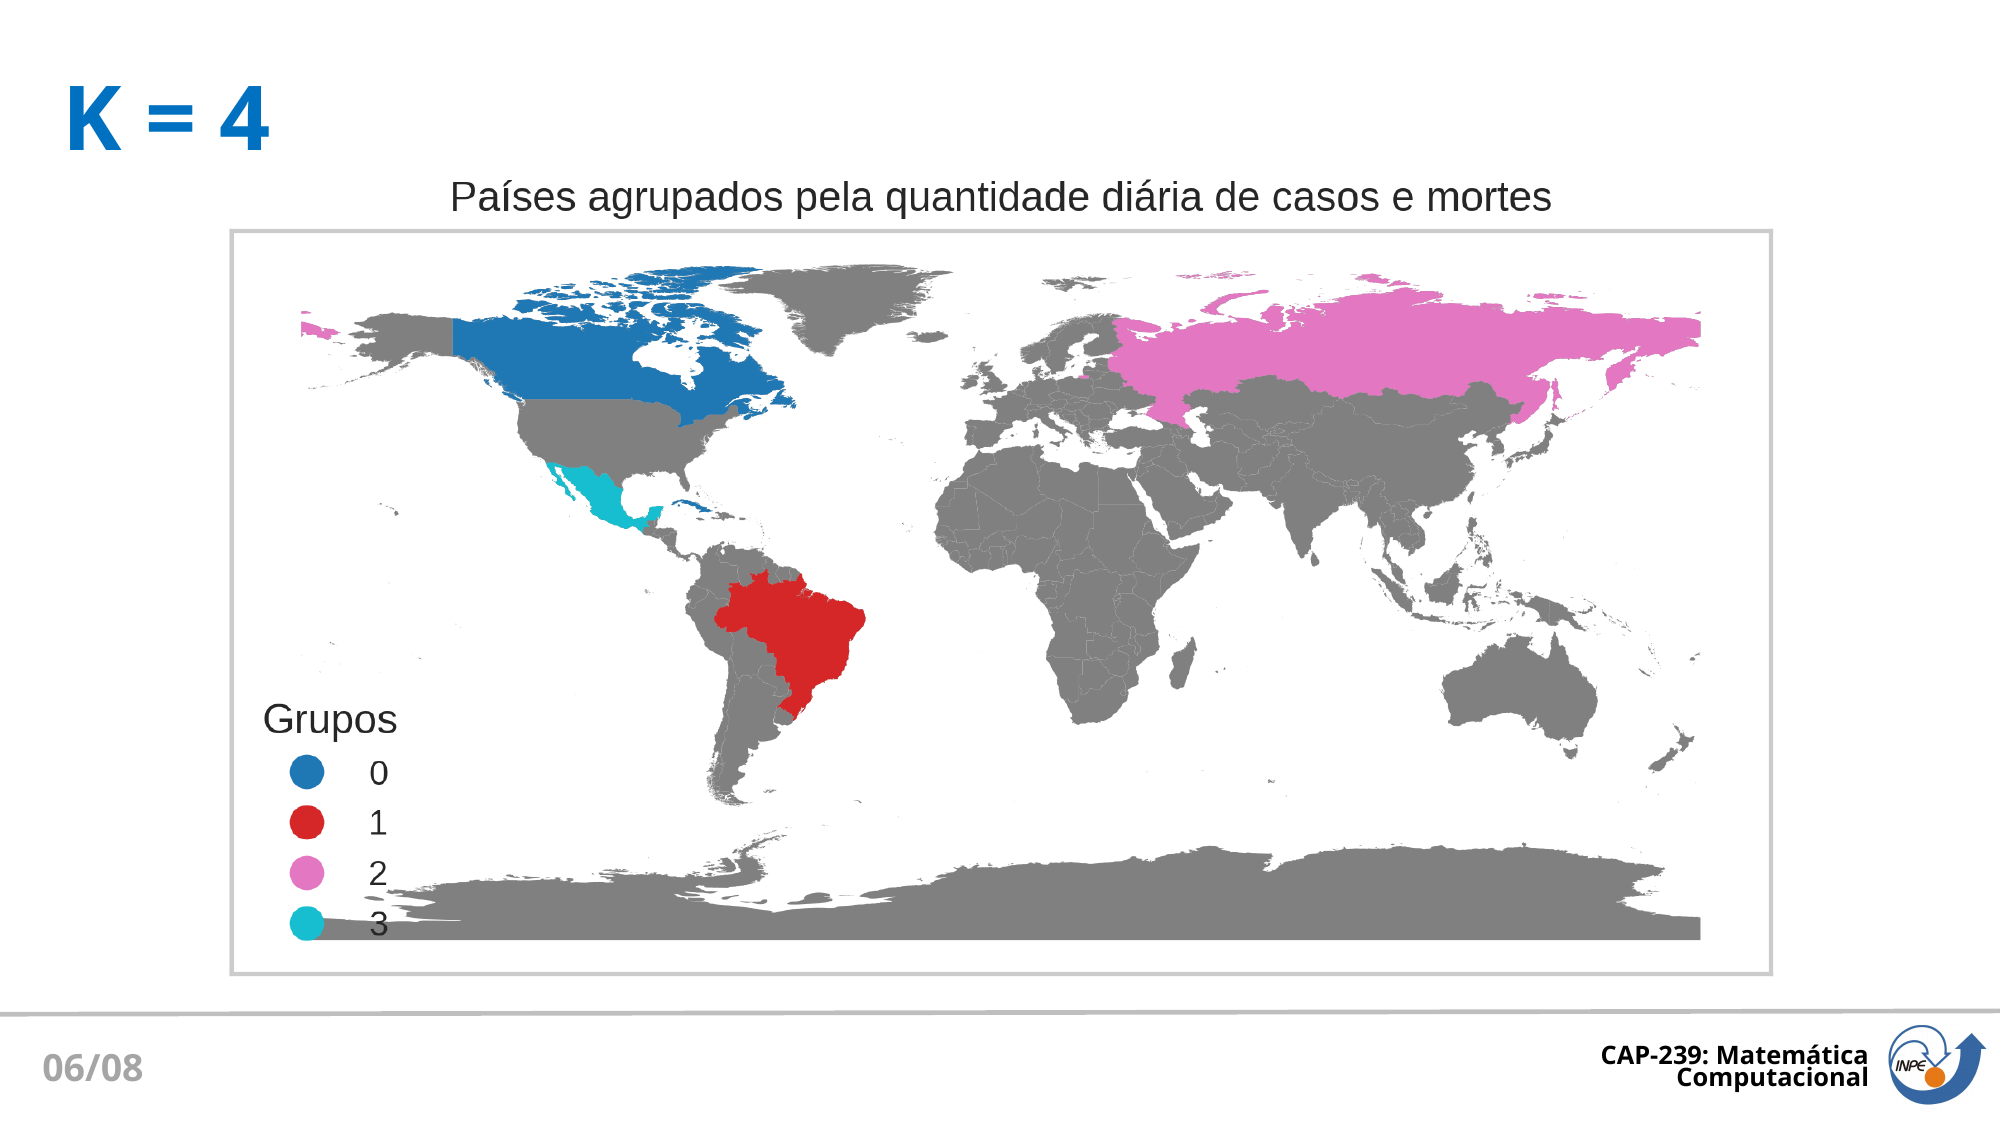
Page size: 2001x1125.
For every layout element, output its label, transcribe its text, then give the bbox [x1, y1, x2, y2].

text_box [0, 1010, 2000, 1015]
picture [206, 154, 1794, 998]
text_box K = 4 [0, 0, 334, 152]
picture [1882, 1016, 1991, 1120]
text_box CAP-239: Matemática Computacional [1472, 1040, 1877, 1100]
text_box 06/08 [27, 1036, 478, 1098]
